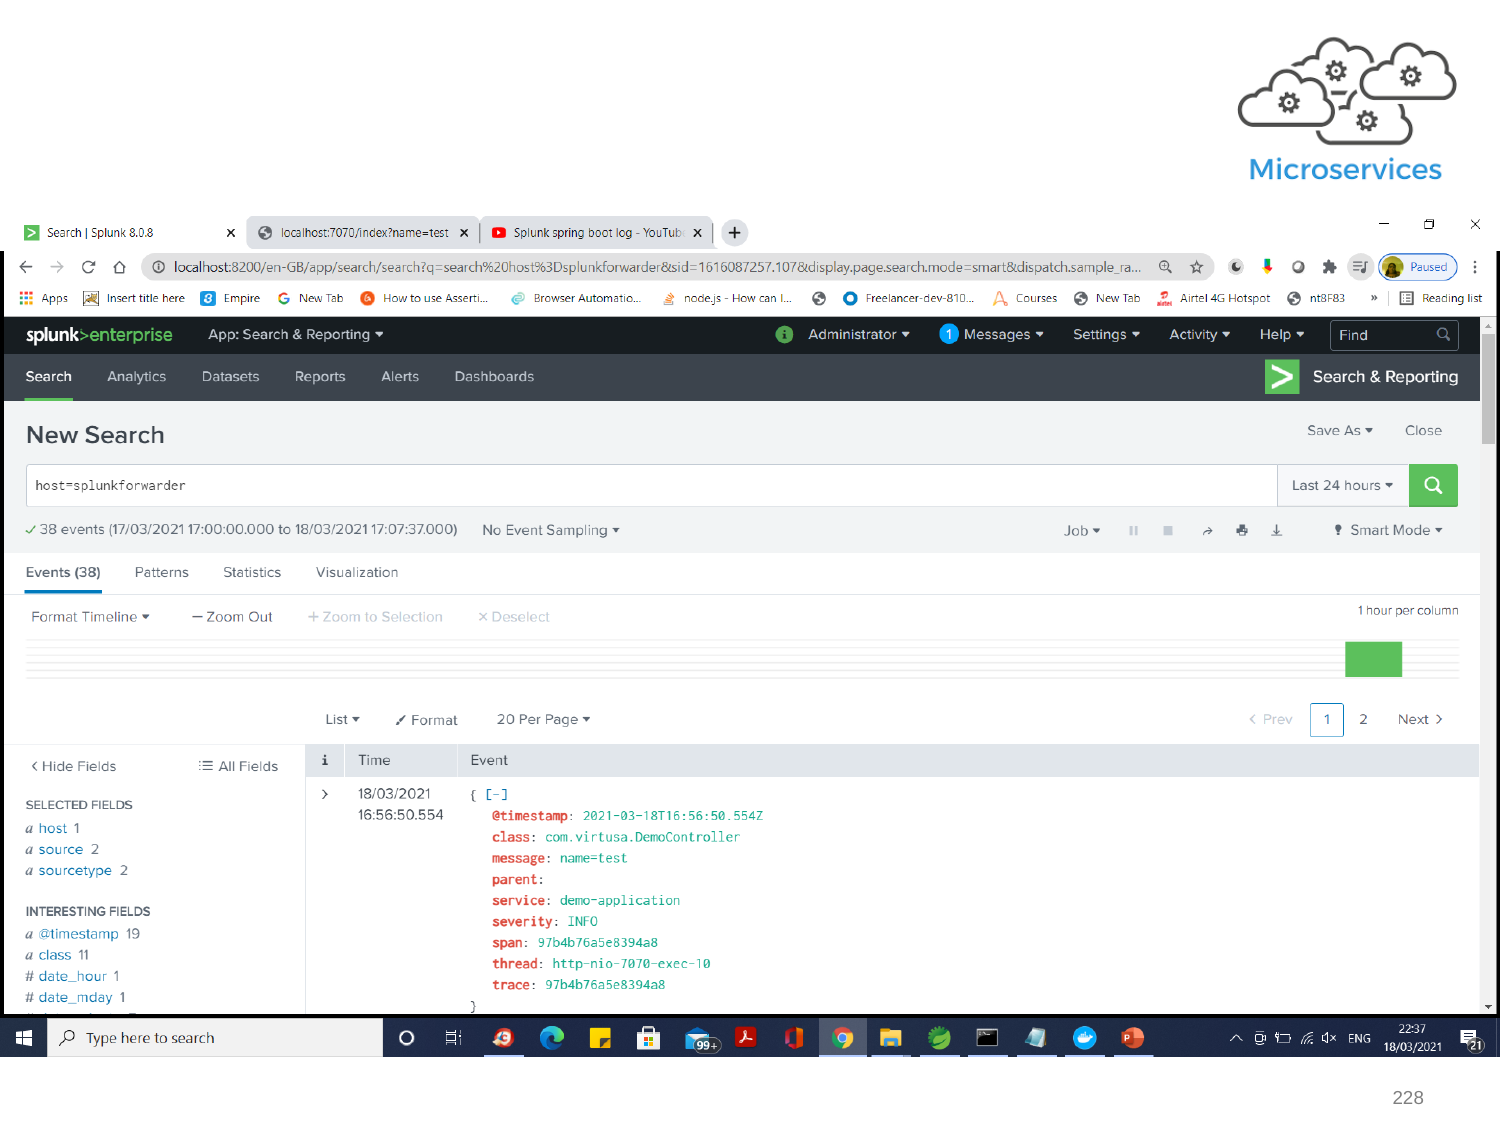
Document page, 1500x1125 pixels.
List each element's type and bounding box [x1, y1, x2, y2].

picture [0, 212, 1500, 1057]
picture [1212, 1, 1482, 203]
